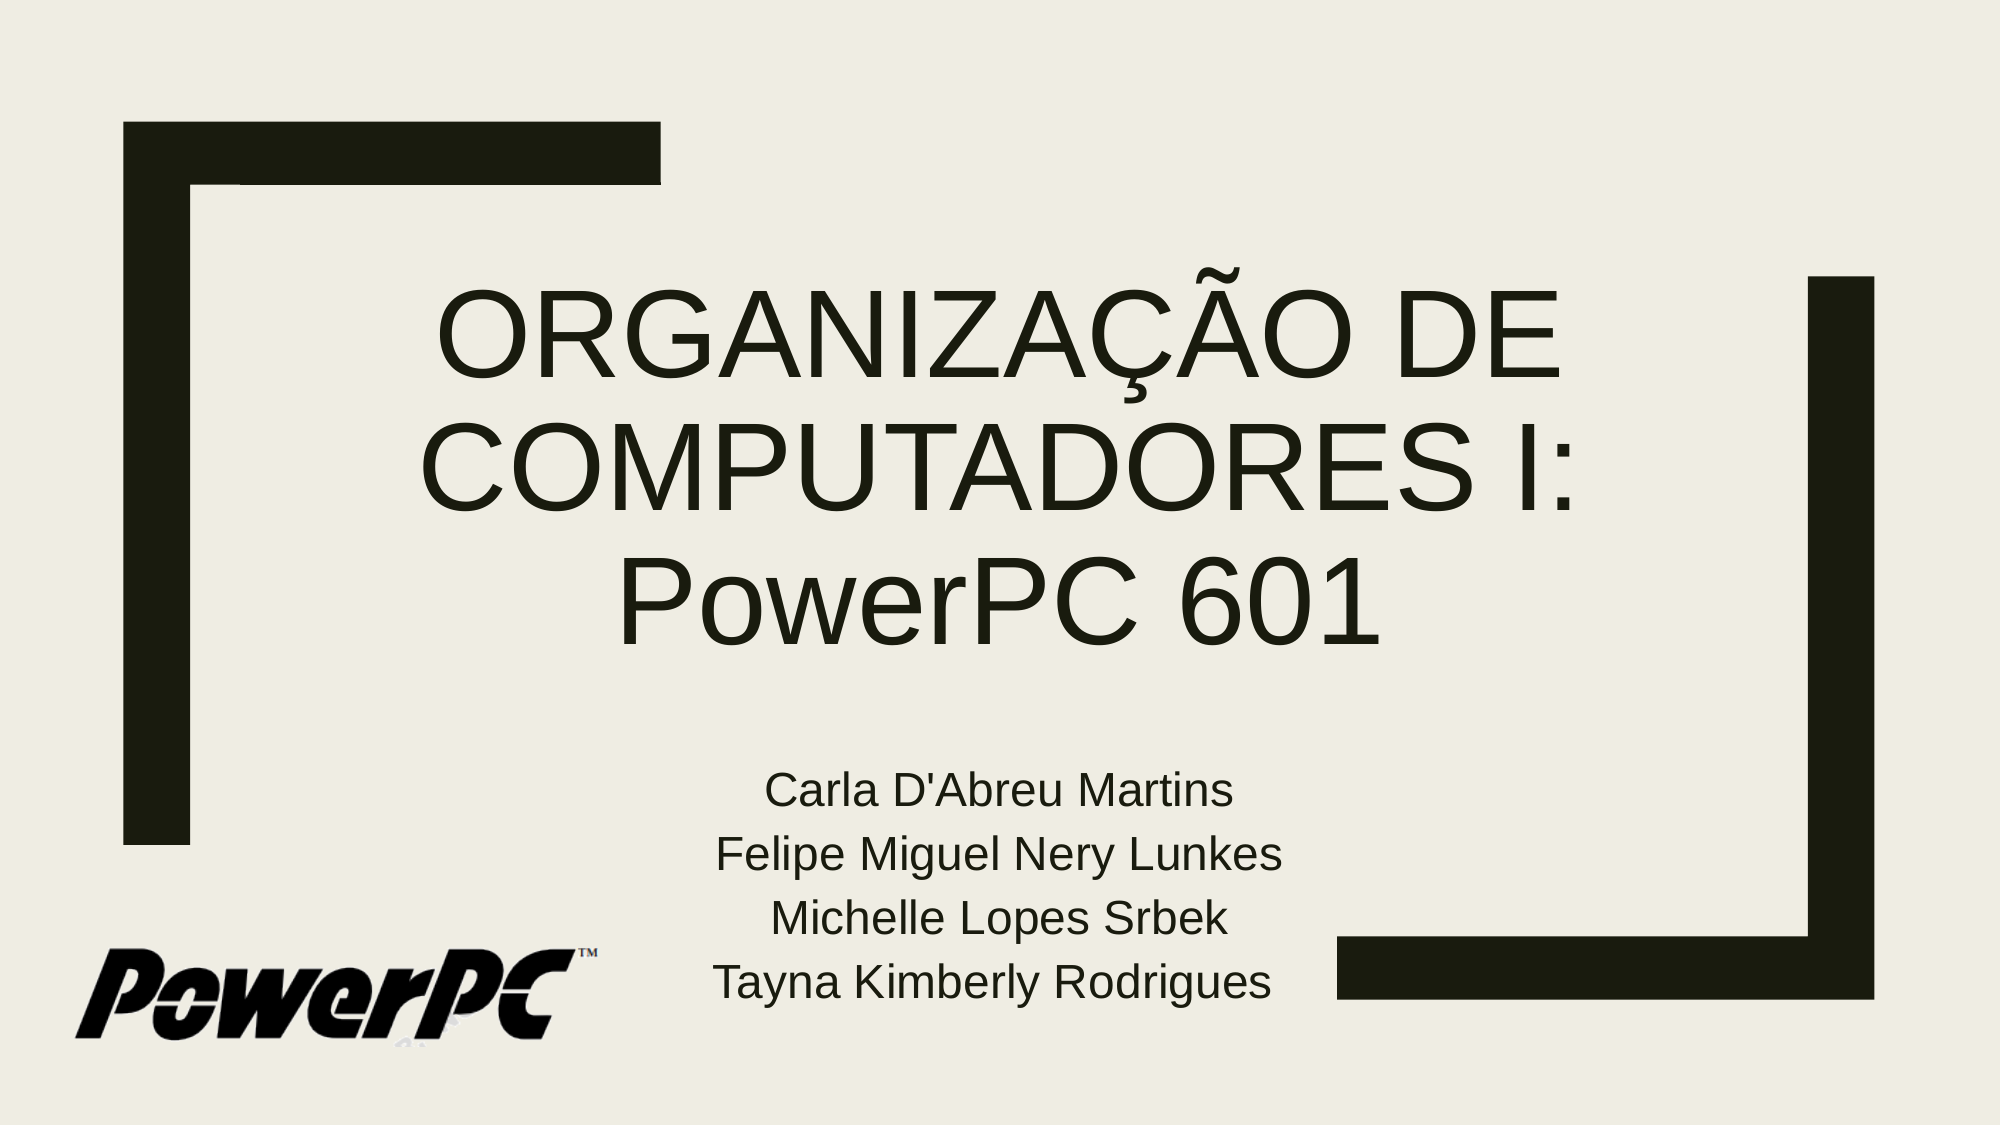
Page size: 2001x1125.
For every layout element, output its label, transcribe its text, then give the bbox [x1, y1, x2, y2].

text_box Carla D'Abreu Martins Felipe Miguel Nery Lunkes Michelle Lopes Srbek Tayna Kimberly Rodrigues [439, 743, 1561, 922]
text_box ORGANIZAÇÃO DE COMPUTADORES I: PowerPC 601 [314, 334, 1686, 679]
picture [66, 928, 604, 1047]
